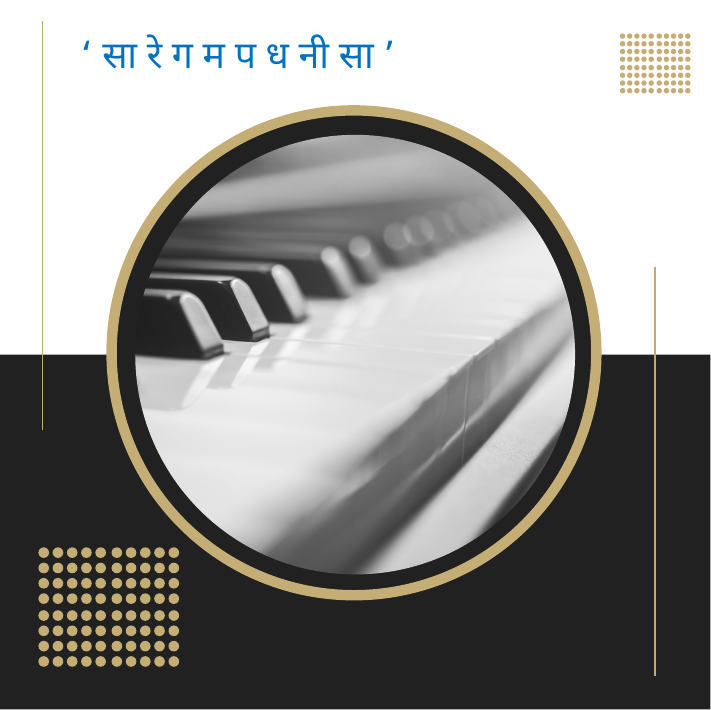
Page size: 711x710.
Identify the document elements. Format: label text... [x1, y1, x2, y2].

picture [134, 134, 576, 575]
list ‘ सा रे ग म प ध नी सा ’ [80, 23, 521, 83]
